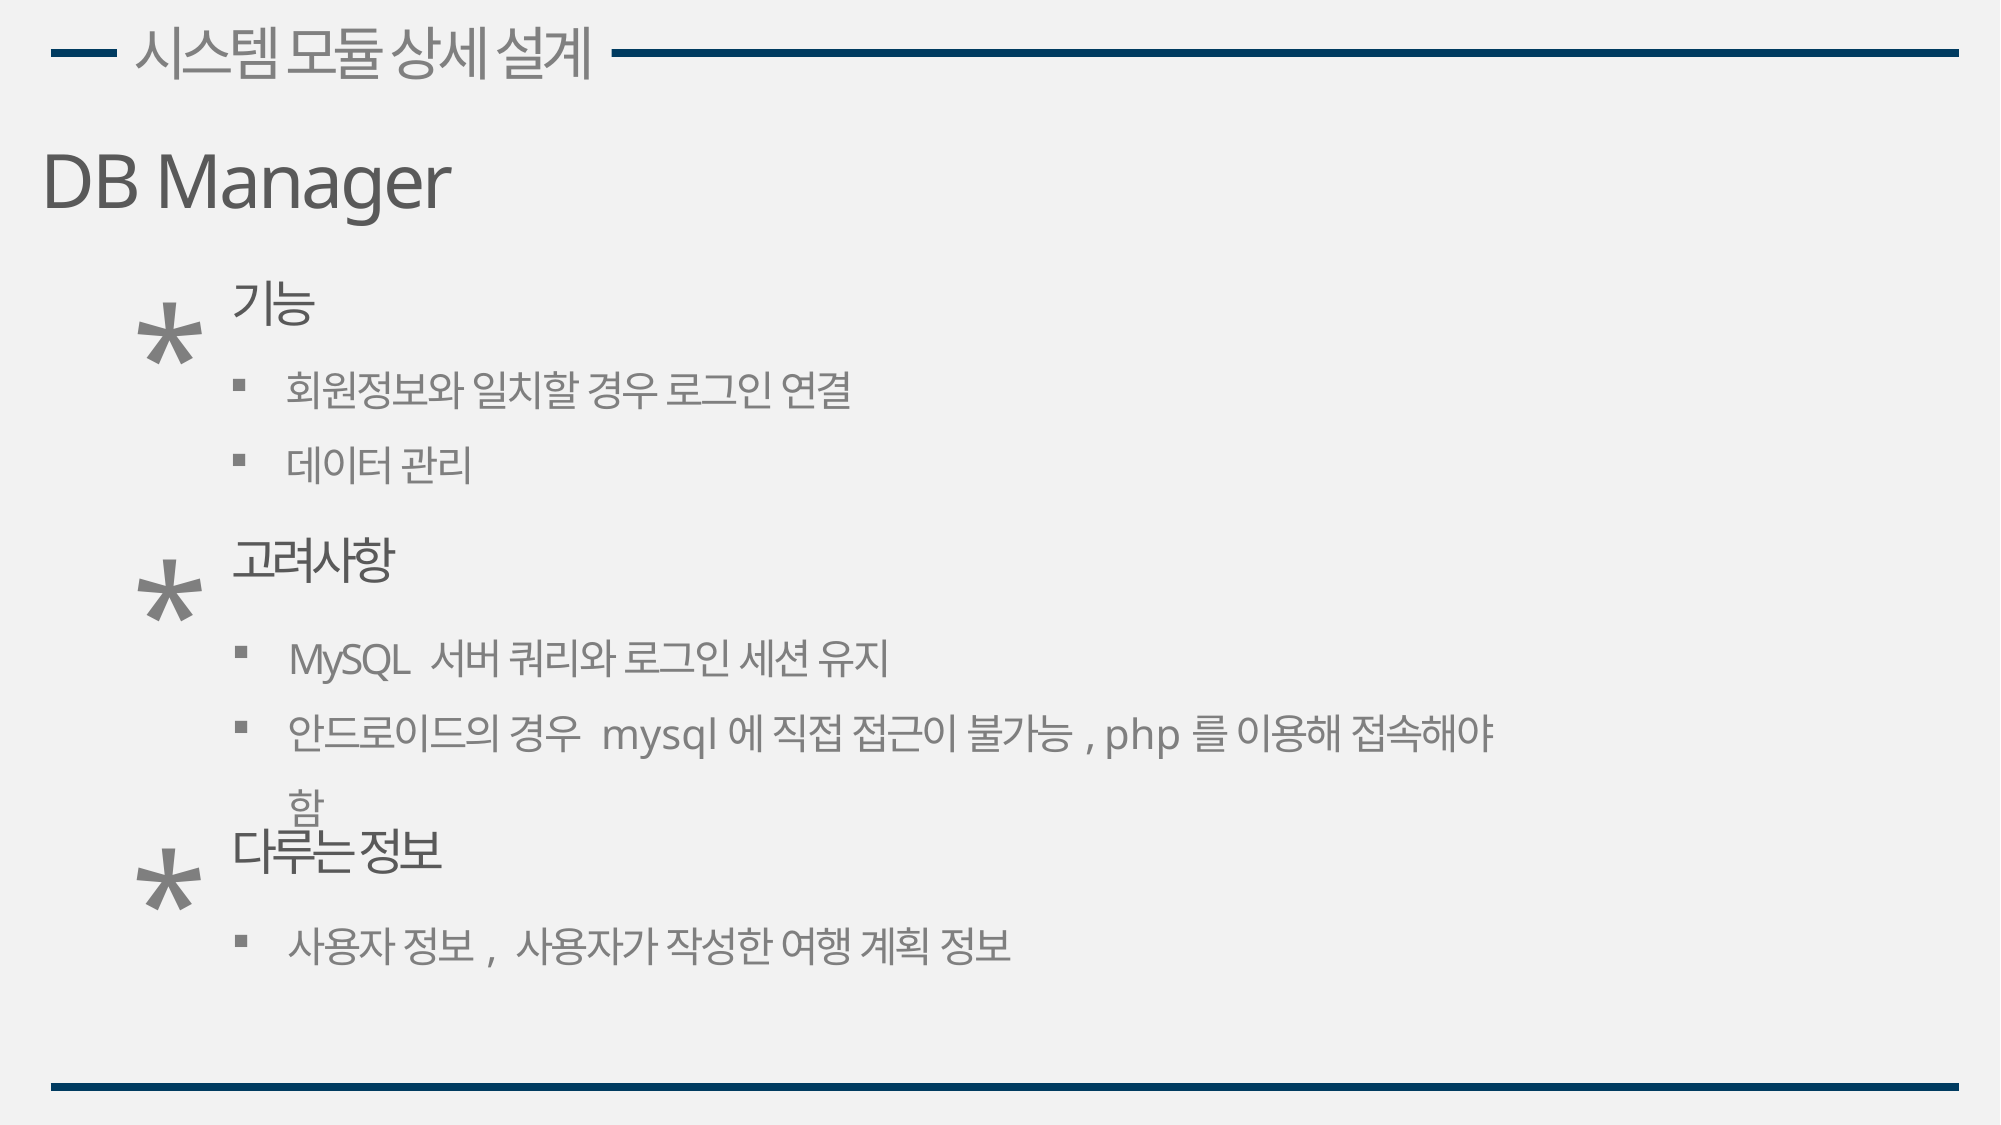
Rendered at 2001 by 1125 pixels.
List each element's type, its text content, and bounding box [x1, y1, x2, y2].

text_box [118, 519, 512, 702]
text_box 사용자 정보, 사용자가 작성한 여행 계획 정보 [559, 888, 1541, 979]
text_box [118, 262, 334, 444]
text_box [50, 10, 1960, 96]
text_box MySQL 서버 쿼리와 로그인 세션 유지 안드로이드의 경우 mysql에 직접 접근이 불가능, php를 이용해 접속해야 함 [216, 600, 1541, 840]
text_box 회원정보와 일치할 경우 로그인 연결 데이터 관리 [214, 332, 869, 498]
text_box DB Manager [25, 125, 469, 231]
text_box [117, 809, 559, 991]
